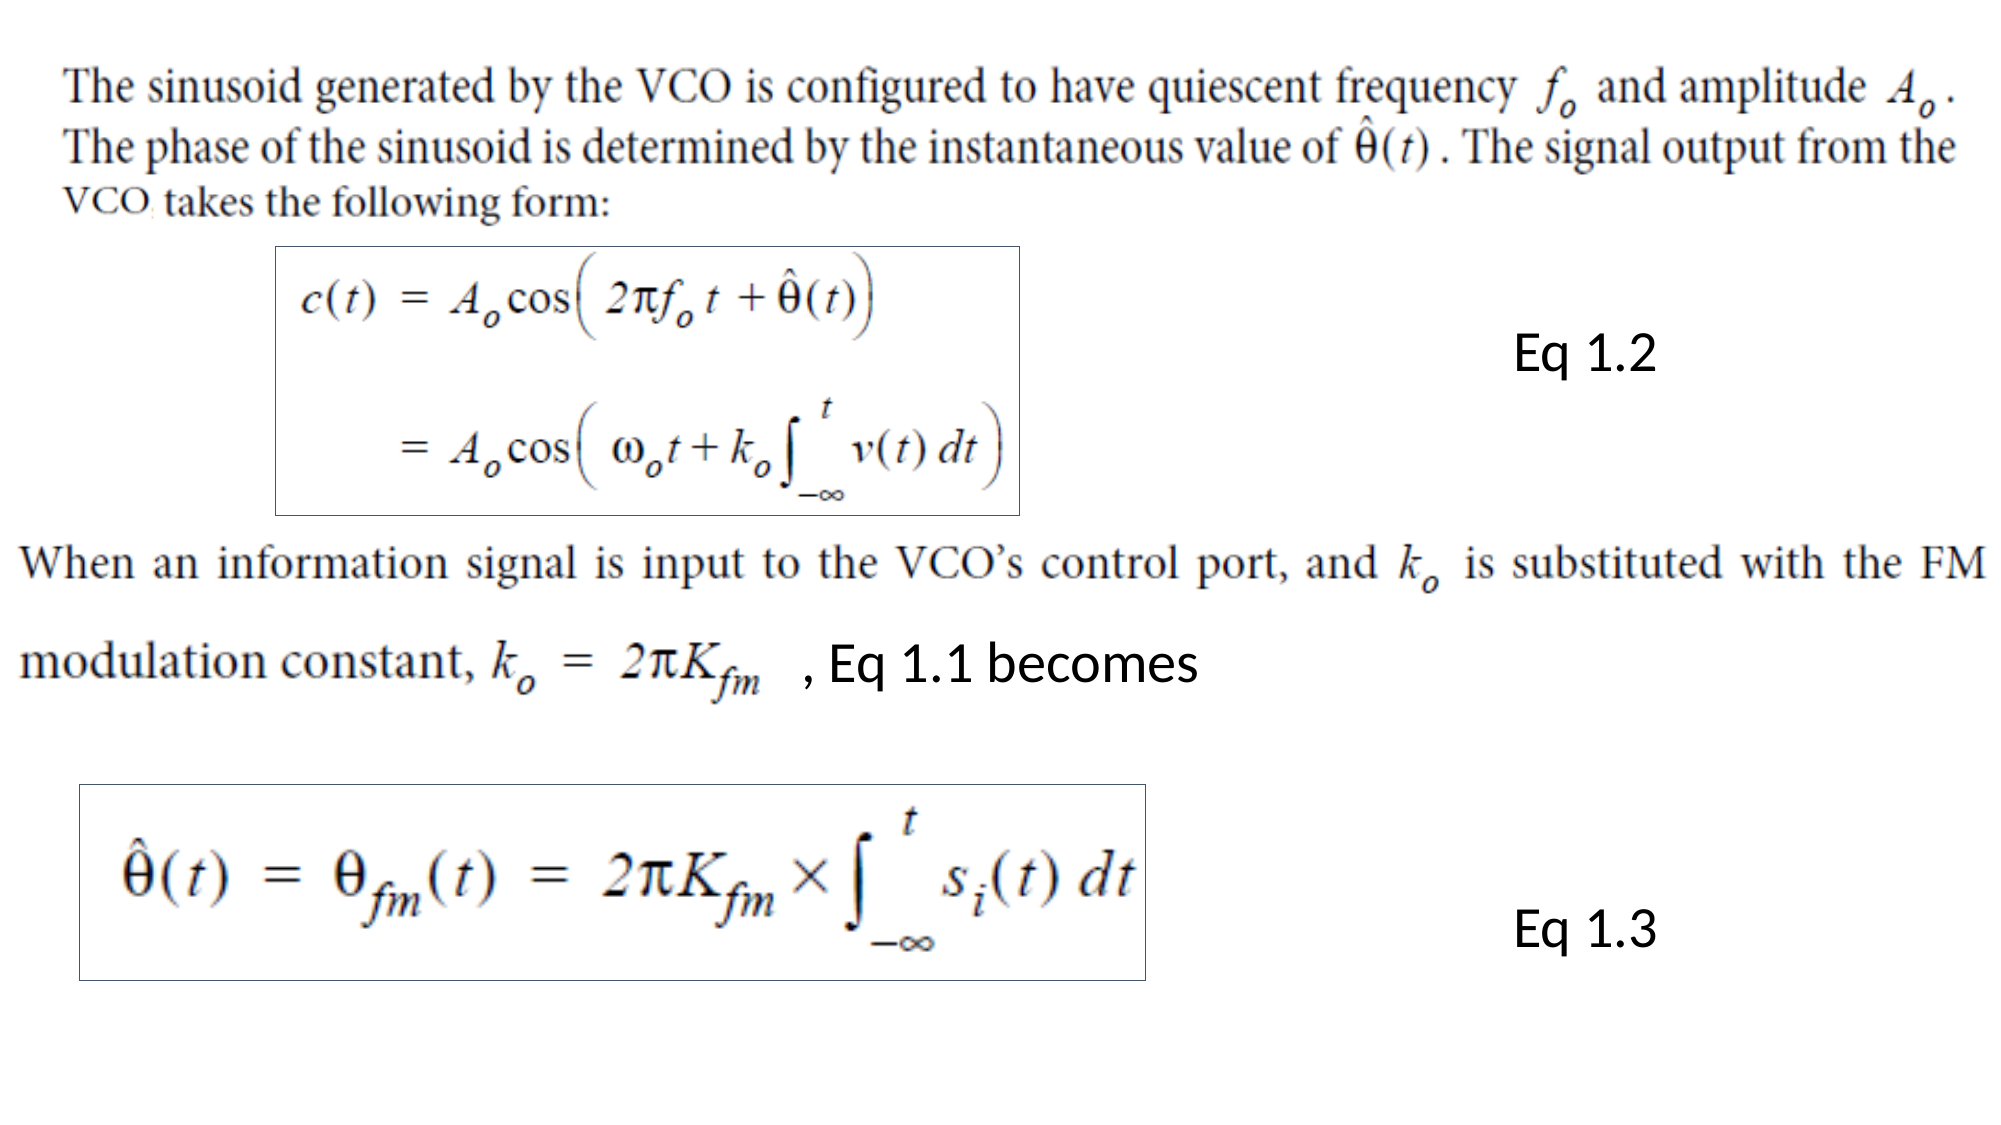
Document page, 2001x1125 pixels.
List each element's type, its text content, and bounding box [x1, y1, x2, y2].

picture [51, 44, 1965, 241]
picture [12, 634, 767, 714]
picture [274, 246, 1020, 516]
picture [12, 532, 2000, 598]
text_box , Eq 1.1 becomes [786, 616, 1537, 702]
text_box Eq 1.2 [1498, 306, 1824, 391]
text_box Eq 1.3 [1498, 882, 1824, 967]
picture [79, 784, 1146, 981]
